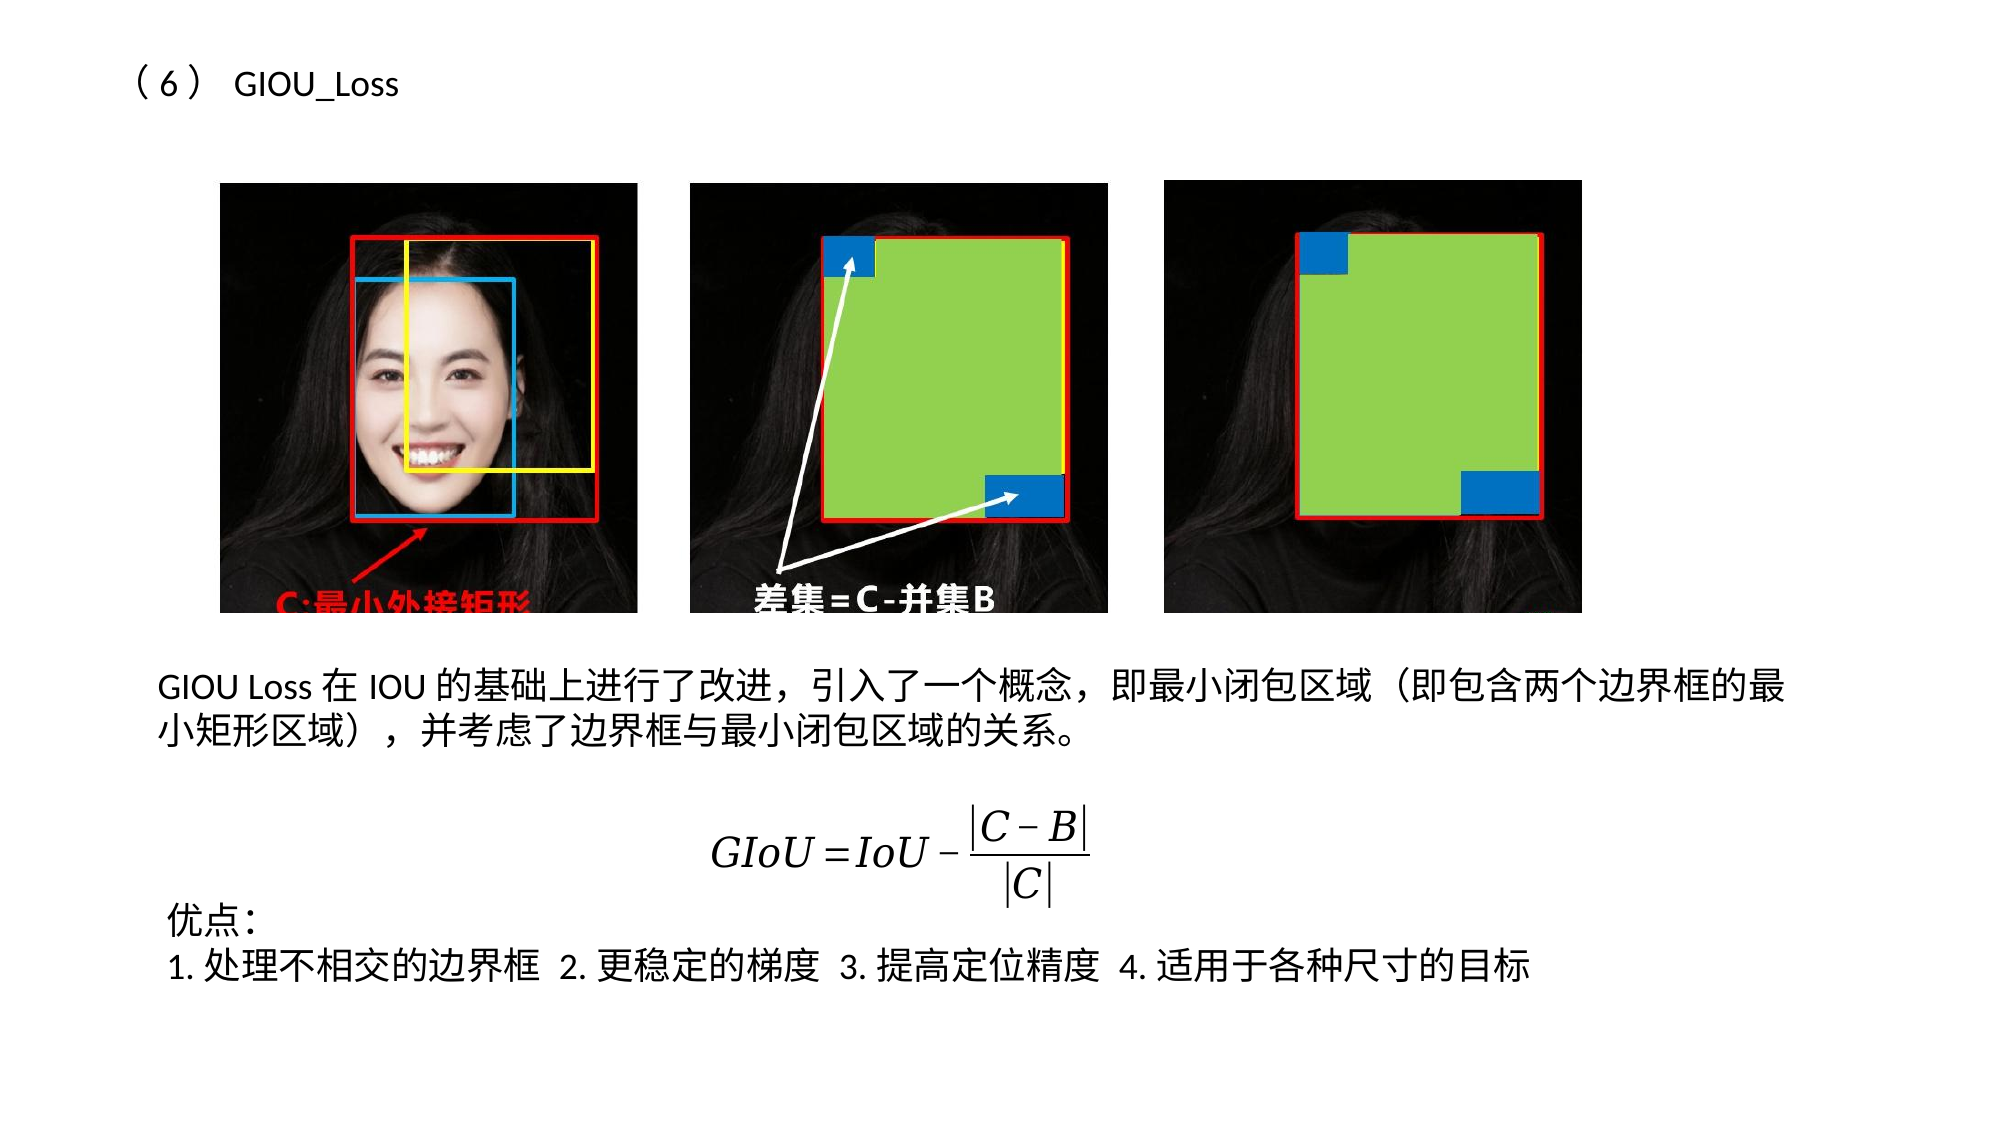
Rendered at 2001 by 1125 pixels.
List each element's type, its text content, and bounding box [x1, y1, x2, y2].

text_box GIOU Loss在IOU的基础上进行了改进，引入了一个概念，即最小闭包区域（即包含两个边界框的最小矩形区域），并考虑了边界框与最小闭包区域的关系。 [142, 654, 1832, 760]
text_box （6）GIOU_Loss [98, 52, 765, 157]
text_box 优点： 1.处理不相交的边界框 2.更稳定的梯度 3.提高定位精度 4.适用于各种尺寸的目标 [151, 889, 1859, 995]
picture [212, 179, 1589, 614]
